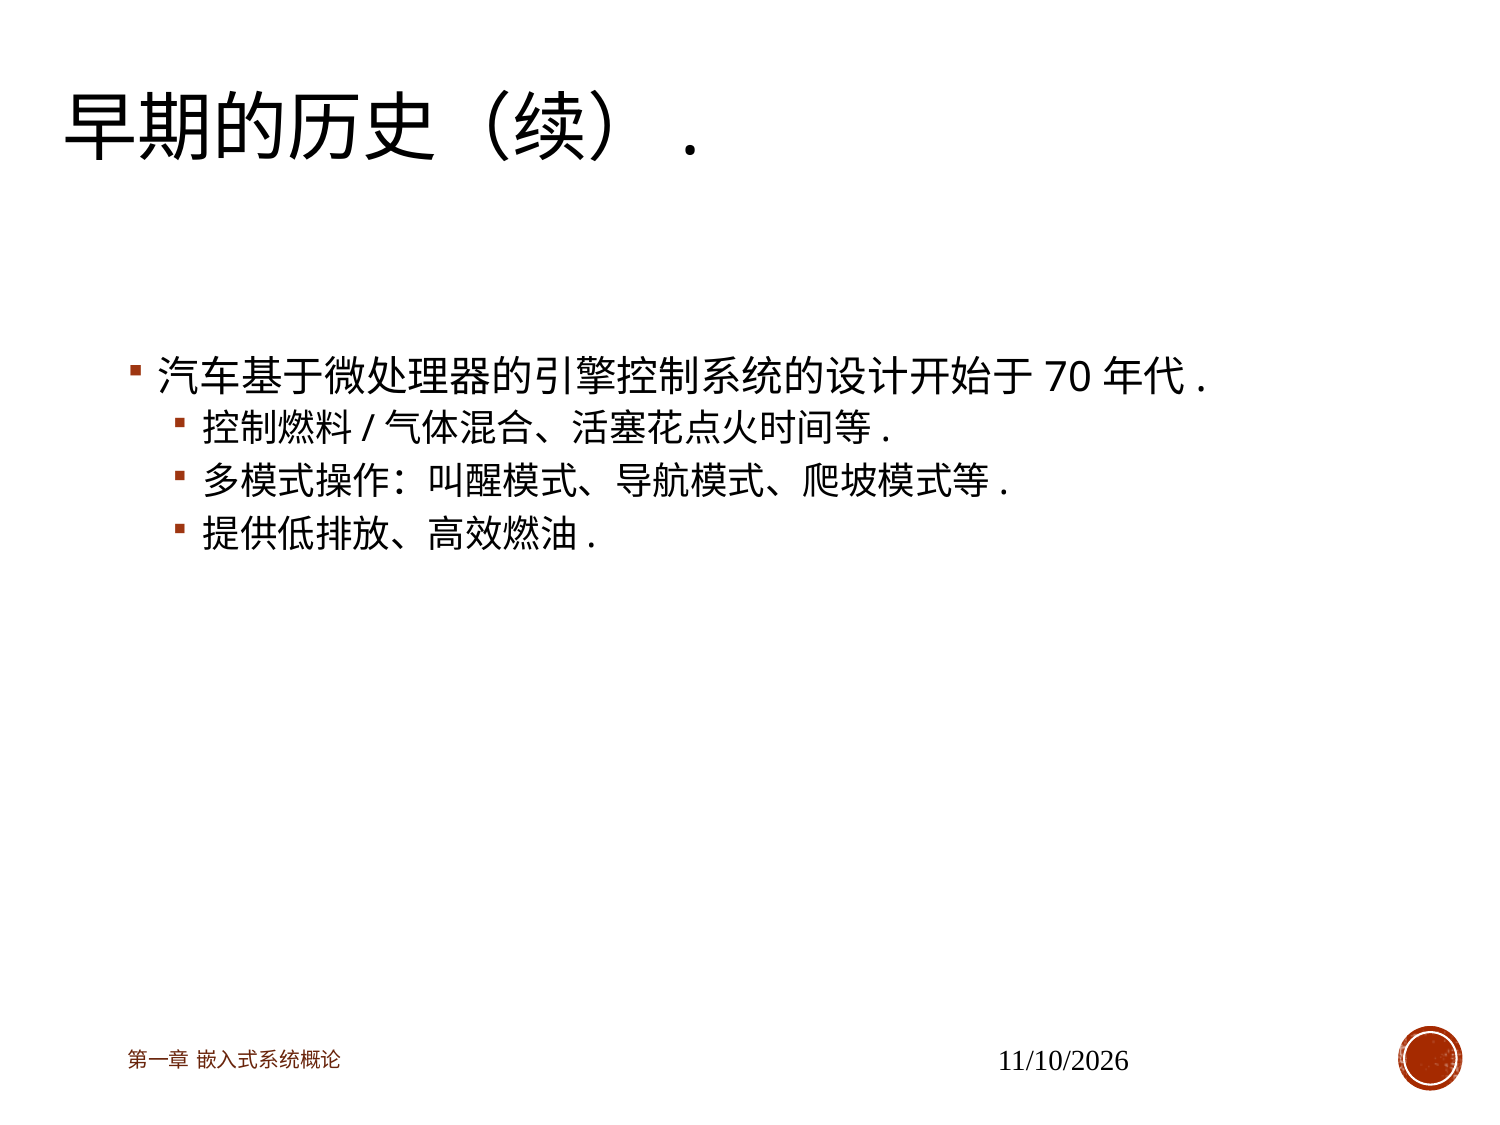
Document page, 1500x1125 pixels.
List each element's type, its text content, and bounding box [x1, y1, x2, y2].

slide_number [1391, 1028, 1471, 1089]
title 早期的历史（续）. [47, 46, 1471, 215]
list 汽车基于微处理器的引擎控制系统的设计开始于70年代. 控制燃料/气体混合、活塞花点火时间等. 多模式操作：叫醒模式、导航模式、爬坡模式等. 提供低排放、高效燃油. [112, 348, 1388, 1013]
slide_number [982, 1028, 1386, 1089]
footer 第一章 嵌入式系统概论 [112, 1028, 891, 1089]
